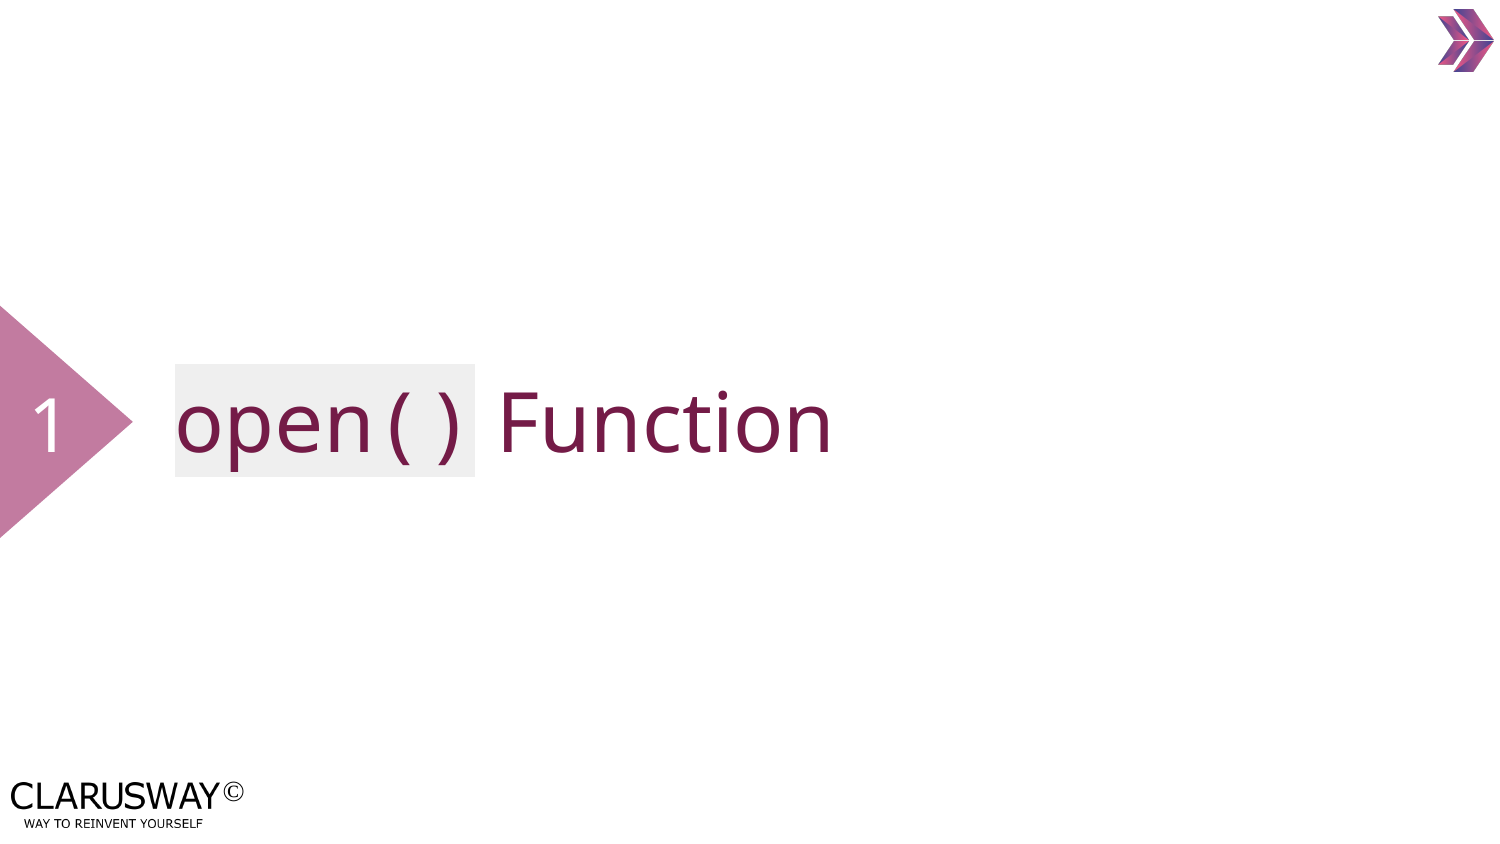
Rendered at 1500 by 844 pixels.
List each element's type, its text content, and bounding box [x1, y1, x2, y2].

text_box 1 [0, 306, 100, 540]
title open() Function [174, 374, 1390, 470]
picture [1438, 9, 1494, 72]
picture [11, 782, 220, 828]
